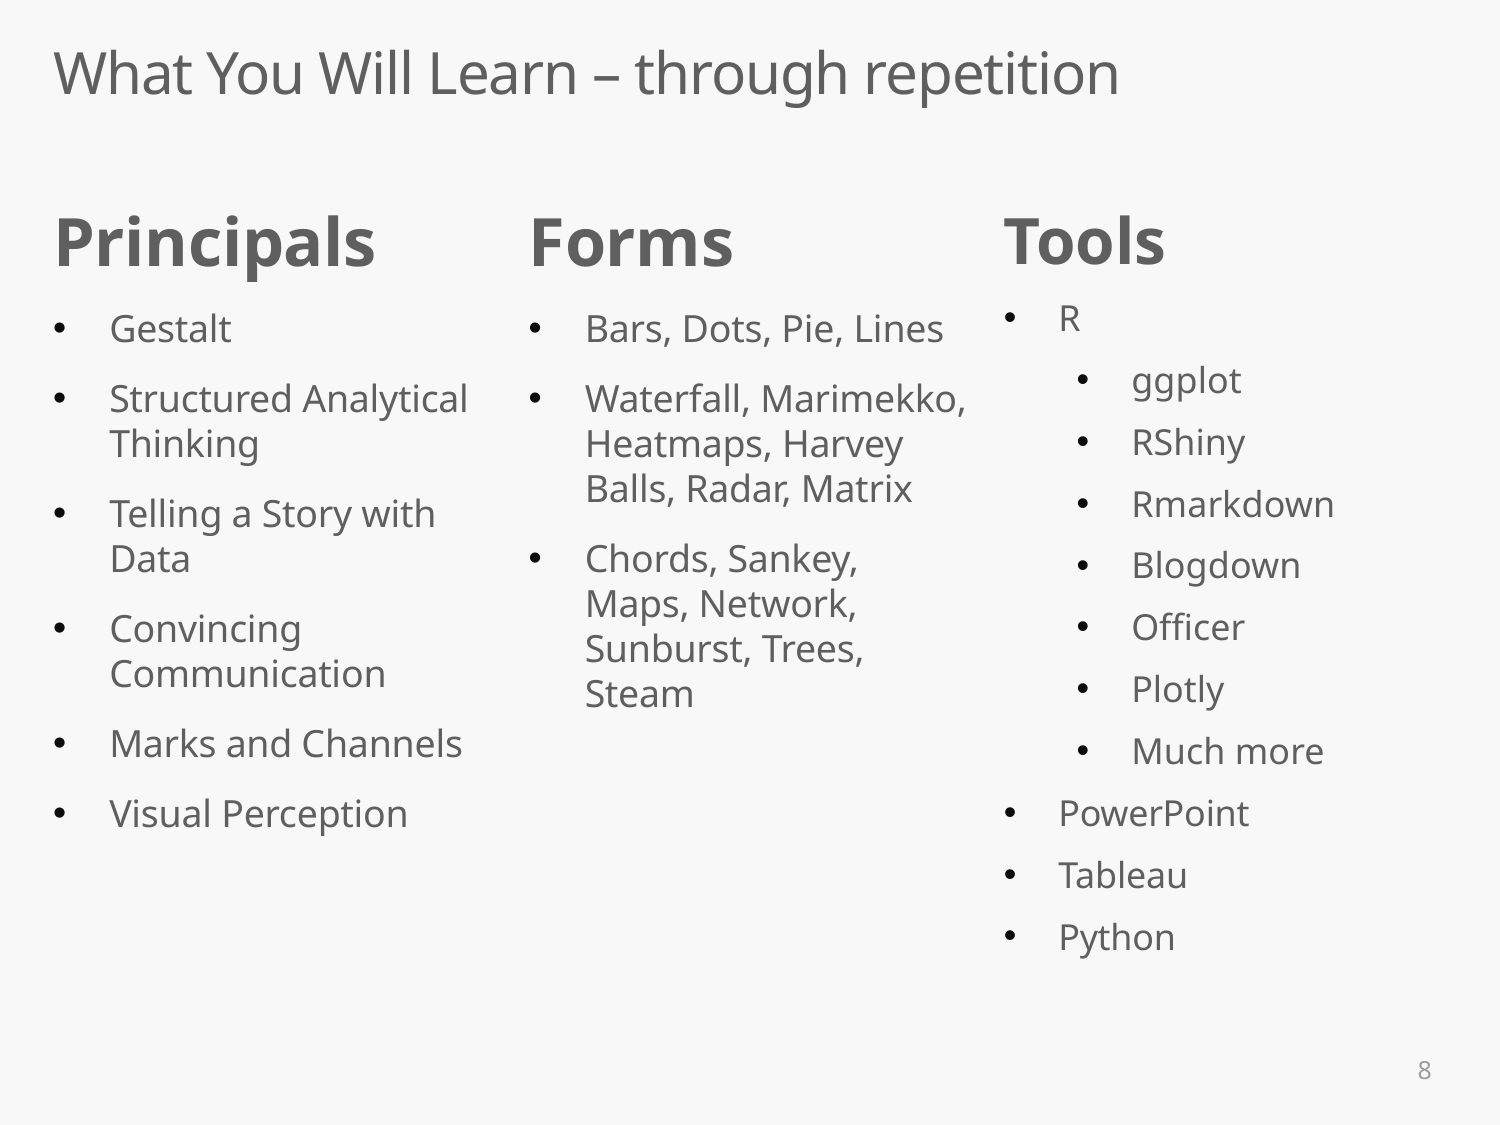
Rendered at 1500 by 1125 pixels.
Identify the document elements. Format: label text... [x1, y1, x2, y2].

title What You Will Learn – through repetition [53, 45, 1447, 180]
list Forms Bars, Dots, Pie, Lines Waterfall, Marimekko, Heatmaps, Harvey Balls, Radar, Matrix Chords, Sankey, Maps, Network, Sunburst, Trees, Steam [528, 200, 972, 960]
list Principals Gestalt Structured Analytical Thinking Telling a Story with Data Convincing Communication Marks and Channels Visual Perception [53, 200, 497, 960]
list Tools R ggplot RShiny Rmarkdown Blogdown Officer Plotly Much more PowerPoint Tableau Python [1003, 200, 1447, 960]
slide_number 8 [1109, 1041, 1447, 1102]
